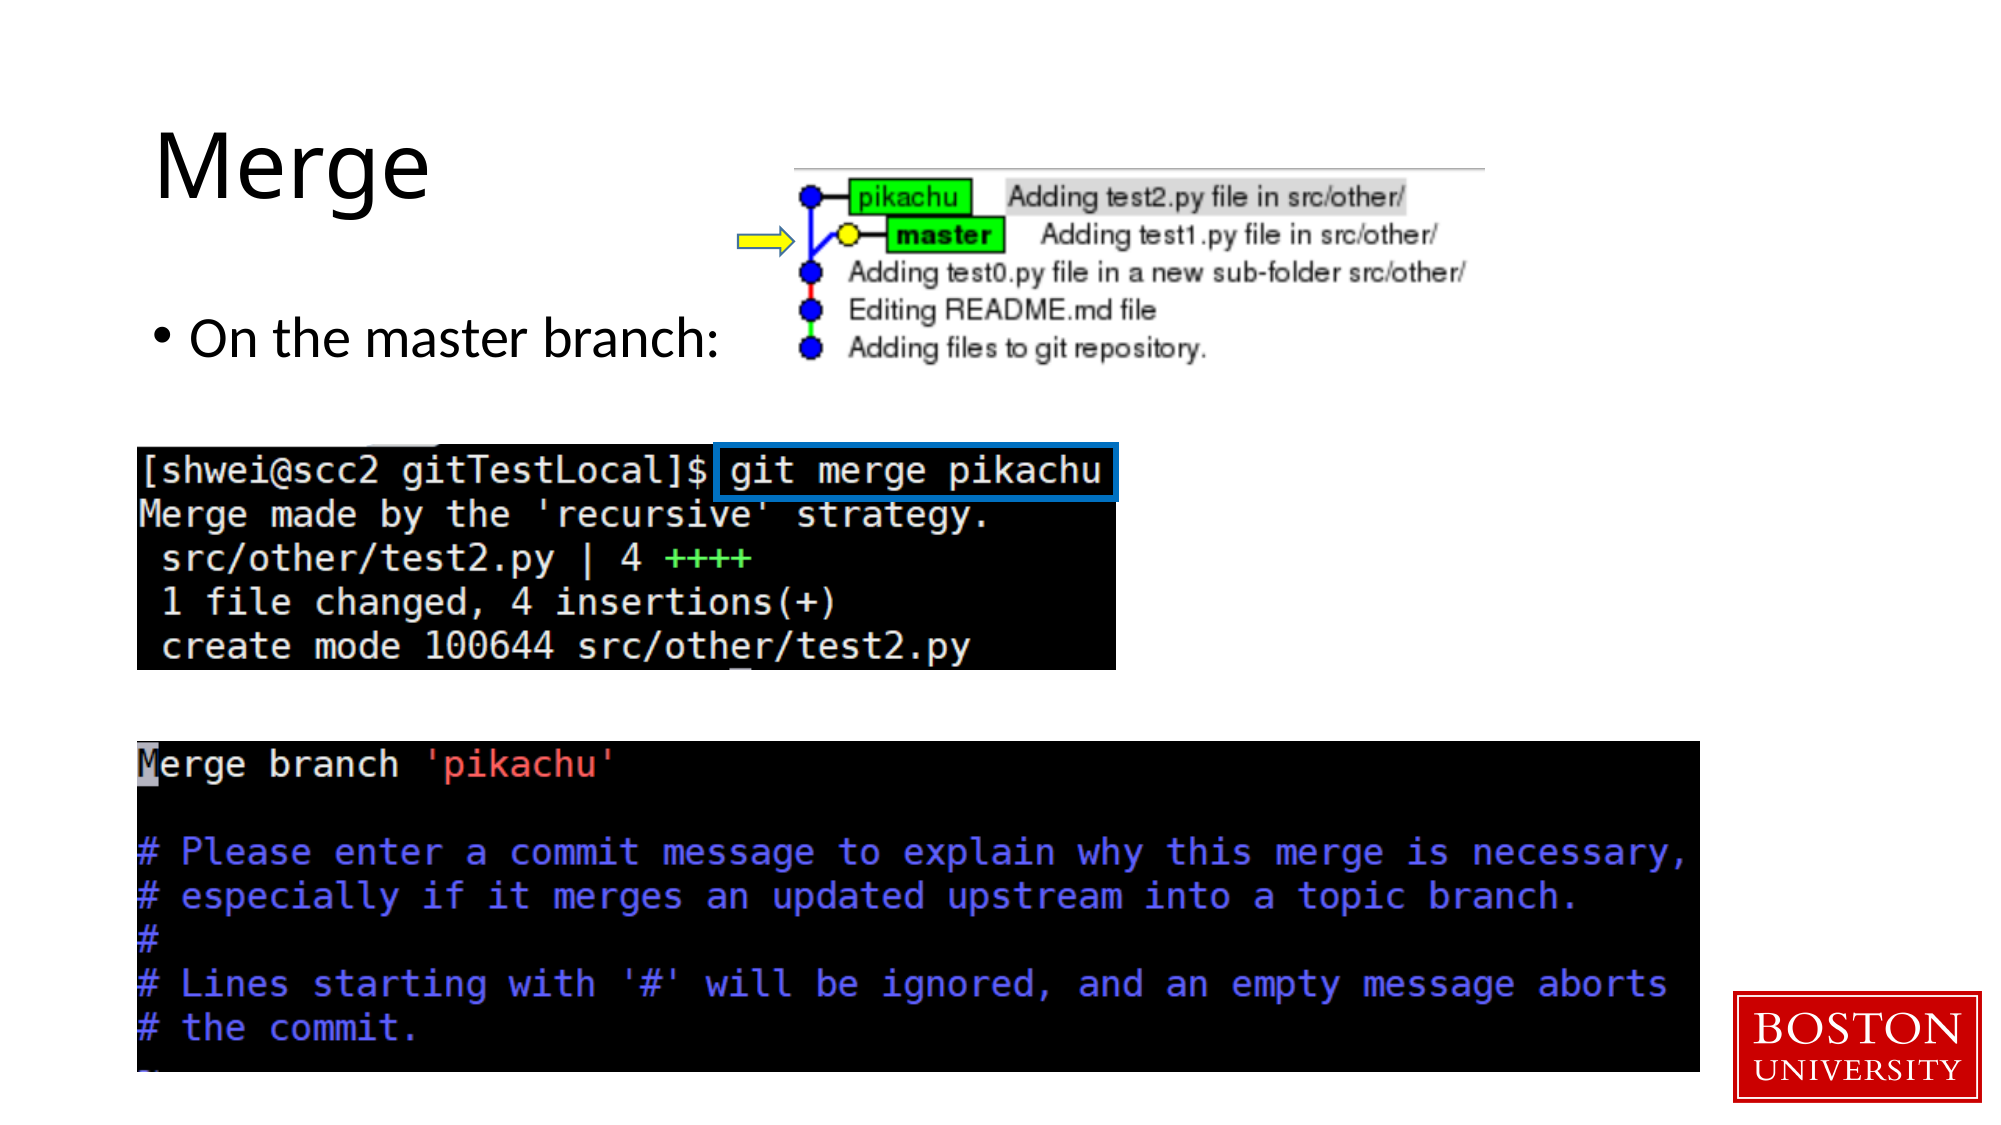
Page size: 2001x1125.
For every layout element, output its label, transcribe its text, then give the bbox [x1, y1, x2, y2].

list On the master branch: [137, 299, 1863, 1014]
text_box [737, 168, 1485, 374]
picture [137, 741, 1700, 1072]
title Merge [137, 59, 1863, 278]
picture [1733, 991, 1982, 1103]
picture [137, 444, 1116, 670]
